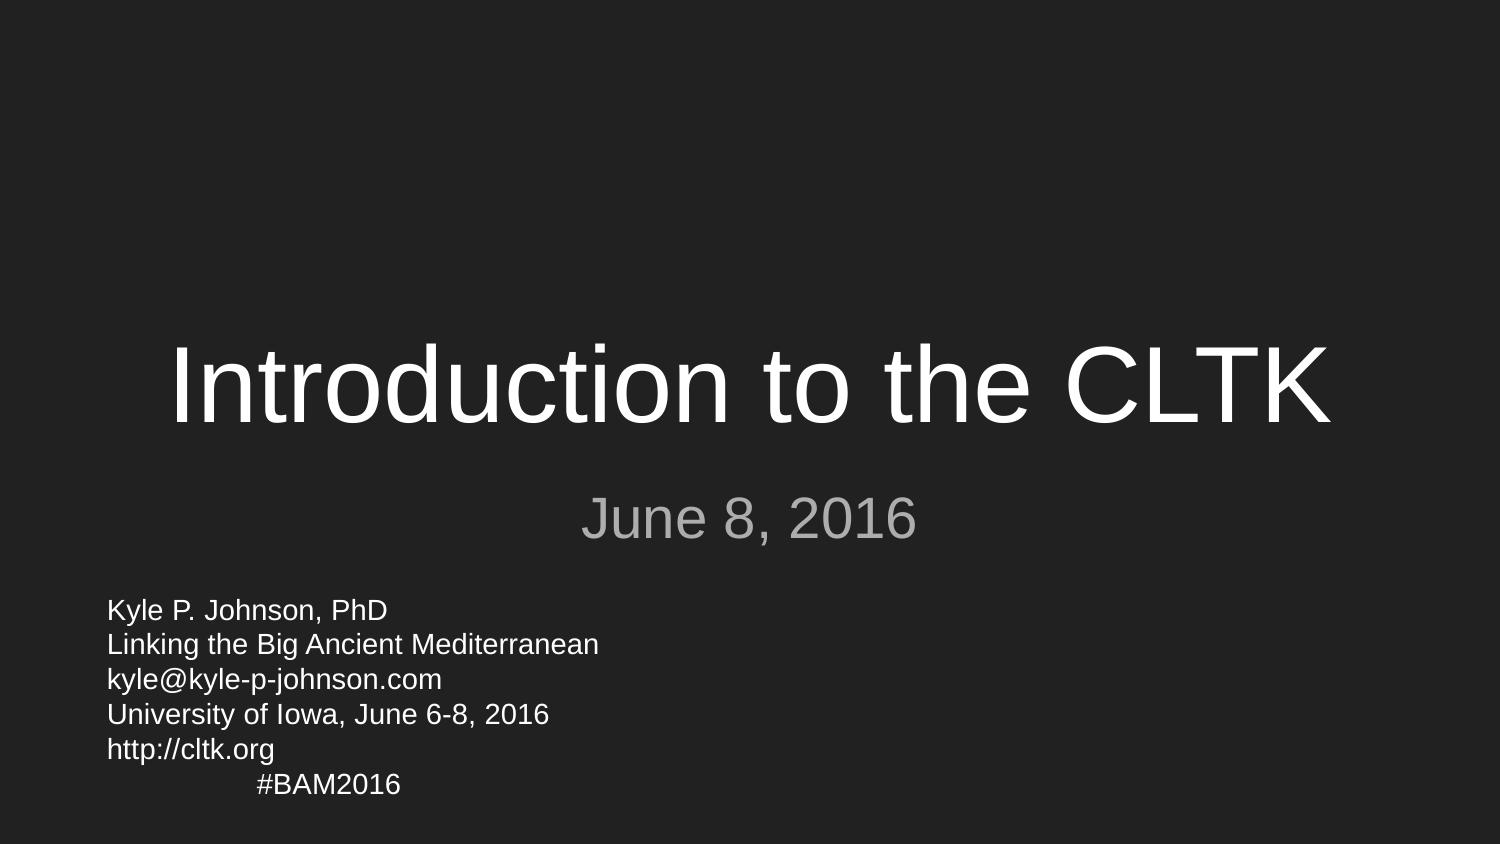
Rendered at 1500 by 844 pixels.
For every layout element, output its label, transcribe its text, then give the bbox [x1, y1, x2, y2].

title Introduction to the CLTK [51, 122, 1449, 459]
text_box Kyle P. Johnson, PhD Linking the Big Ancient Mediterranean kyle@kyle-p-johnson.com University of Iowa, June 6-8, 2016 http://cltk.org #BAM2016 [91, 557, 1409, 834]
subtitle June 8, 2016 [51, 464, 1449, 595]
